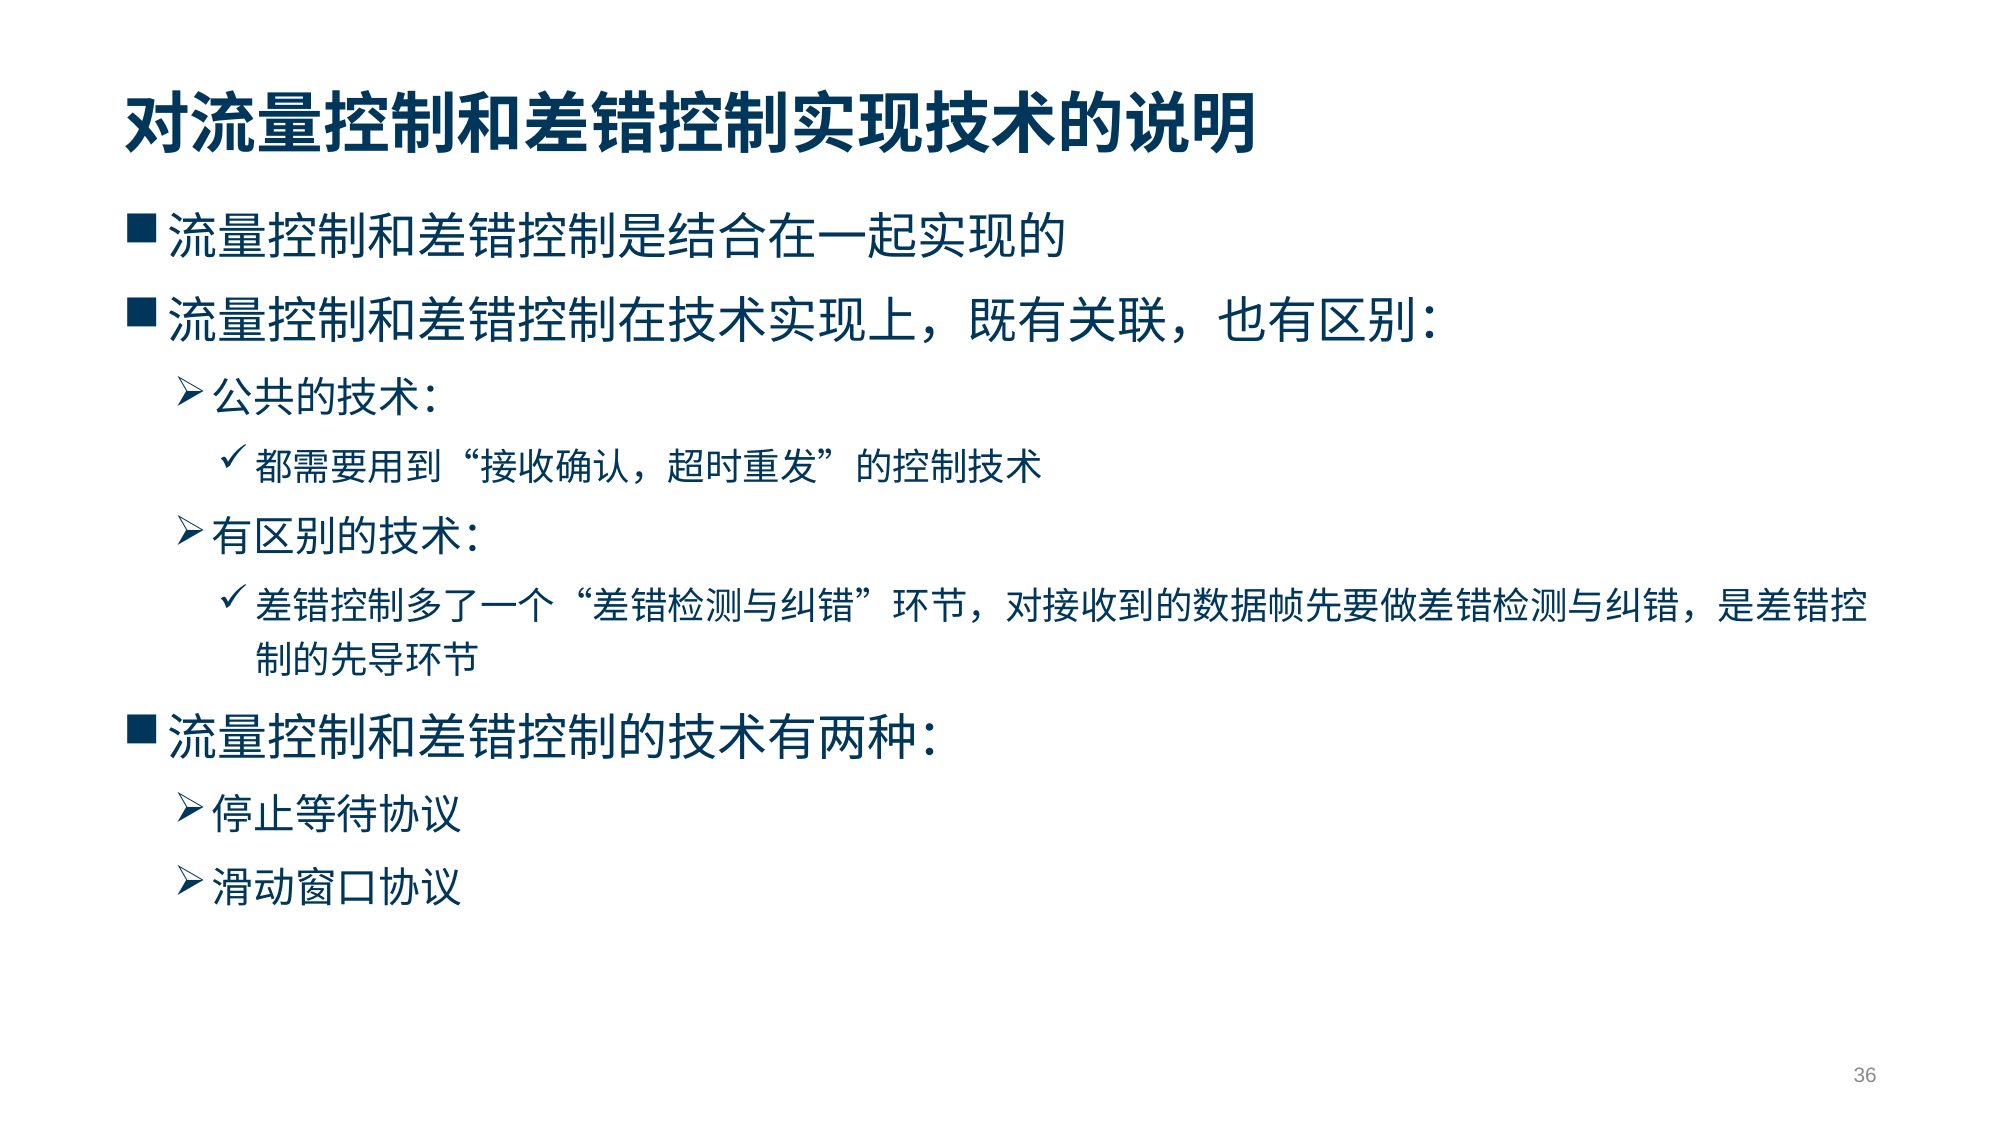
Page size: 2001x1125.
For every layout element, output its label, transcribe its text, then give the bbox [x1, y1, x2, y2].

list 流量控制和差错控制是结合在一起实现的 流量控制和差错控制在技术实现上，既有关联，也有区别： 公共的技术： 都需要用到“接收确认，超时重发”的控制技术 有区别的技术： 差错控制多了一个“差错检测与纠错”环节，对接收到的数据帧先要做差错检测与纠错，是差错控制的先导环节 流量控制和差错控制的技术有两种： 停止等待协议 滑动窗口协议 [108, 184, 1890, 1007]
slide_number 36 [1759, 1051, 1892, 1097]
title 对流量控制和差错控制实现技术的说明 [108, 21, 1890, 169]
